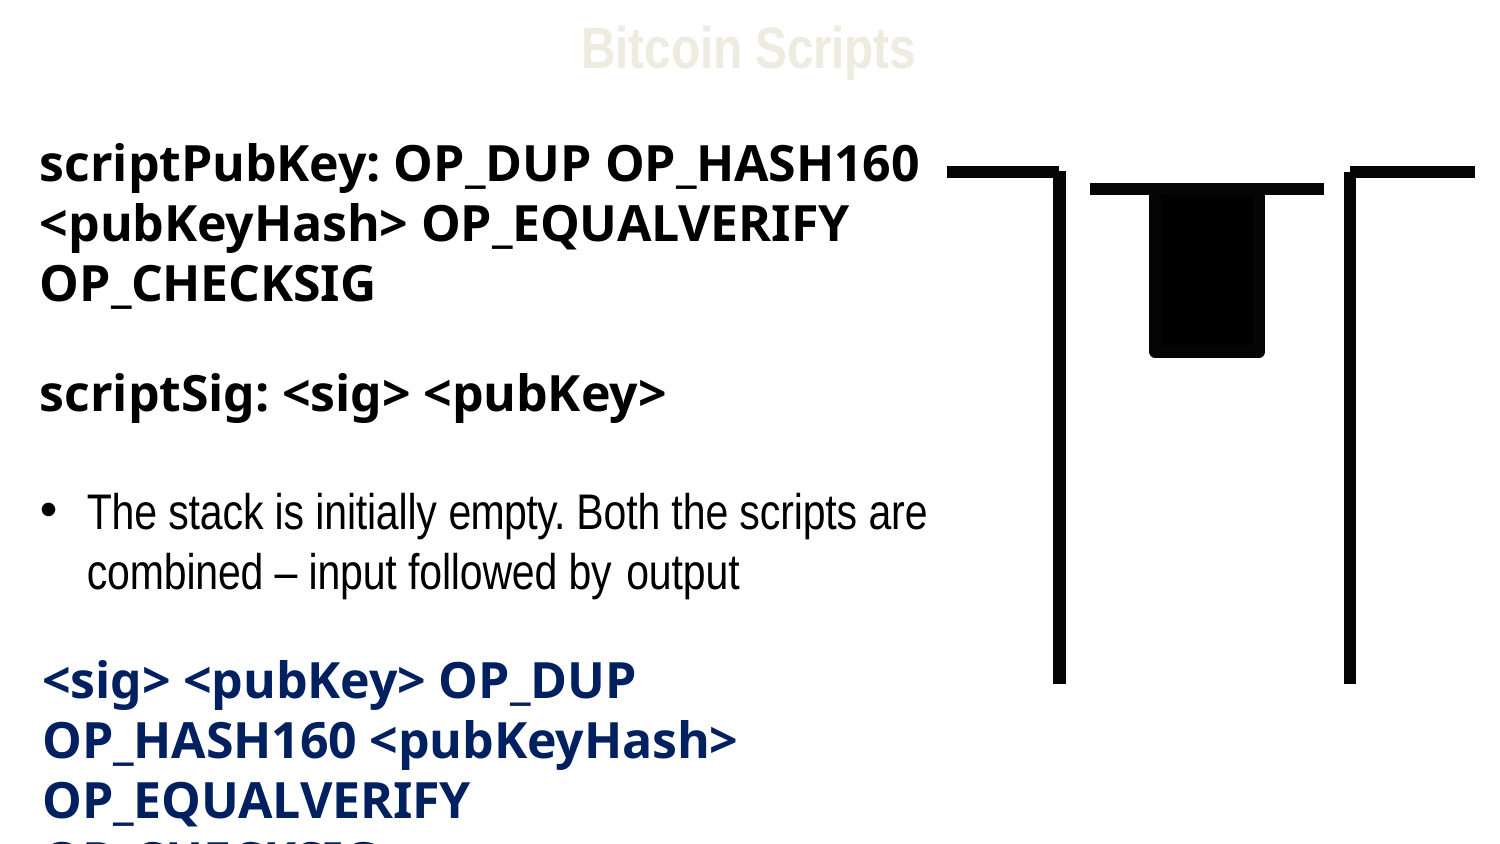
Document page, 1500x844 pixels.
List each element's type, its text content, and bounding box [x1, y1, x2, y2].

title Bitcoin Scripts [579, 8, 921, 129]
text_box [946, 165, 1066, 684]
text_box scriptPubKey: OP_DUP OP_HASH160 <pubKeyHash> OP_EQUALVERIFY OP_CHECKSIG scriptSig: <sig> <pubKey> The stack is initially empty. Both the scripts are combined – input followed by output <sig> <pubKey> OP_DUP OP_HASH160 <pubKeyHash> OP_EQUALVERIFY OP_CHECKSIG [37, 129, 1021, 844]
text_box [1089, 182, 1325, 358]
